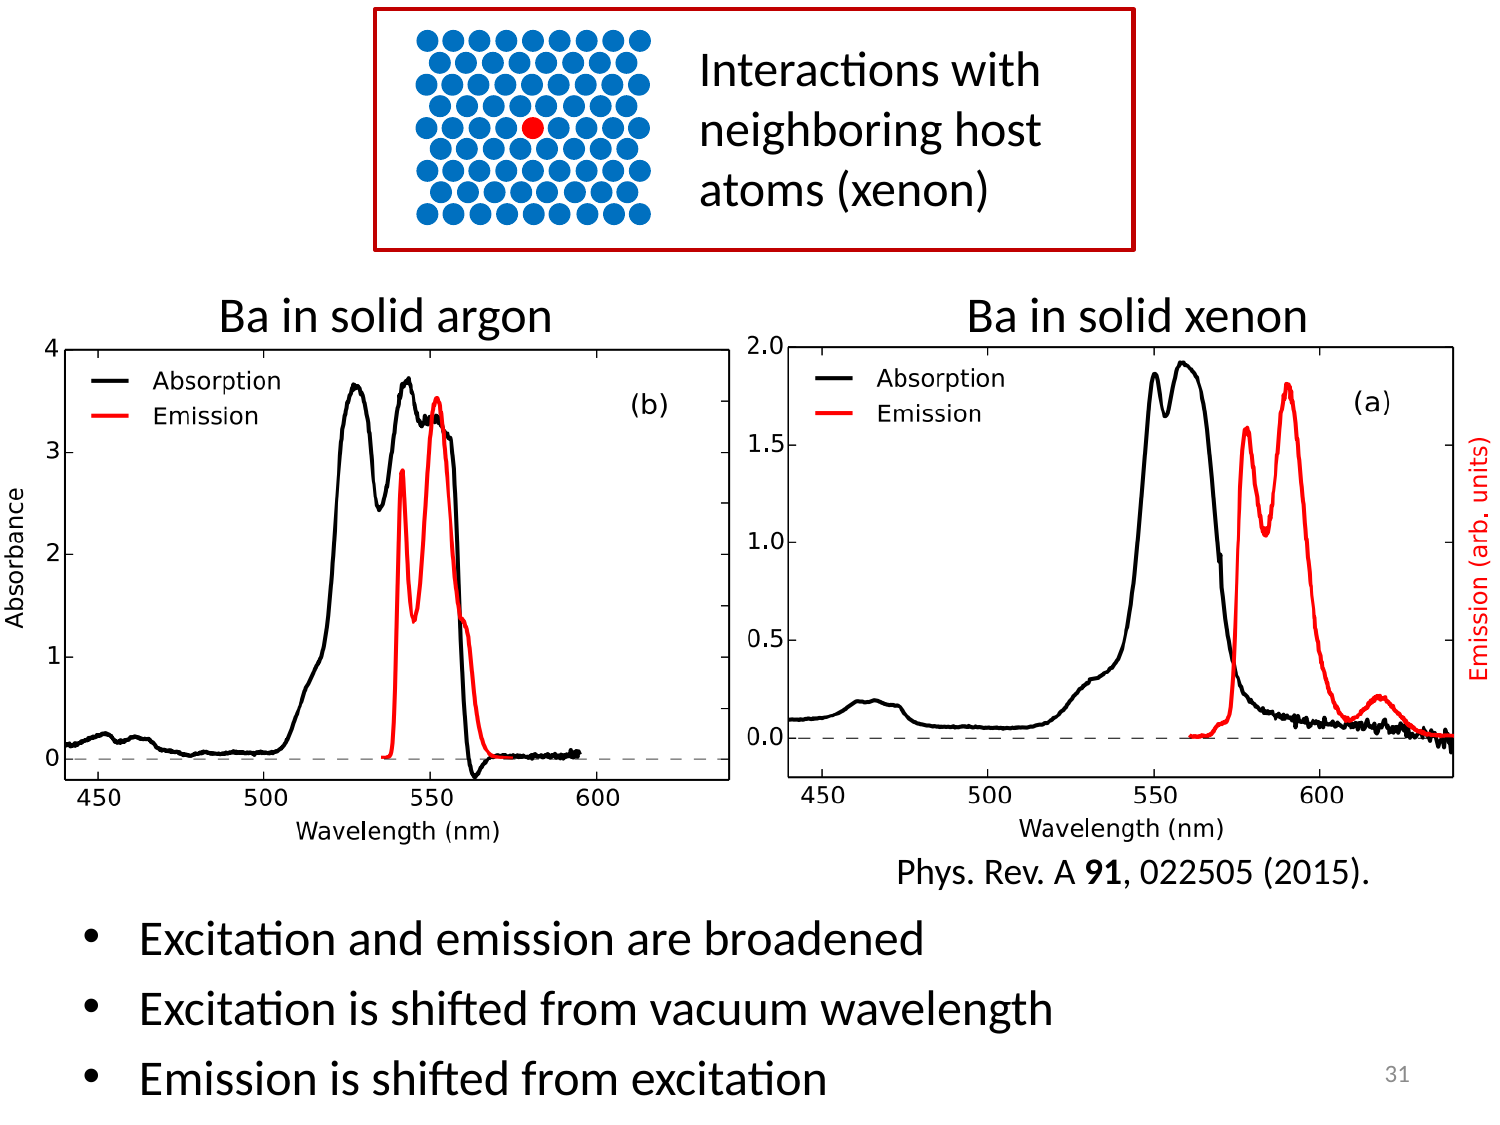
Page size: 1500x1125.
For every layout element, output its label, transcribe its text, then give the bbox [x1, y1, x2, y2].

slide_number 31 [1074, 1042, 1425, 1103]
picture [0, 324, 1500, 846]
text_box Phys. Rev. A 91, 022505 (2015). [881, 854, 1386, 900]
text_box Ba in solid xenon [951, 274, 1324, 323]
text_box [374, 8, 1134, 251]
list Excitation and emission are broadened Excitation is shifted from vacuum wavelength Emission is shifted from excitation [67, 898, 1418, 1114]
text_box Ba in solid argon [204, 274, 568, 323]
